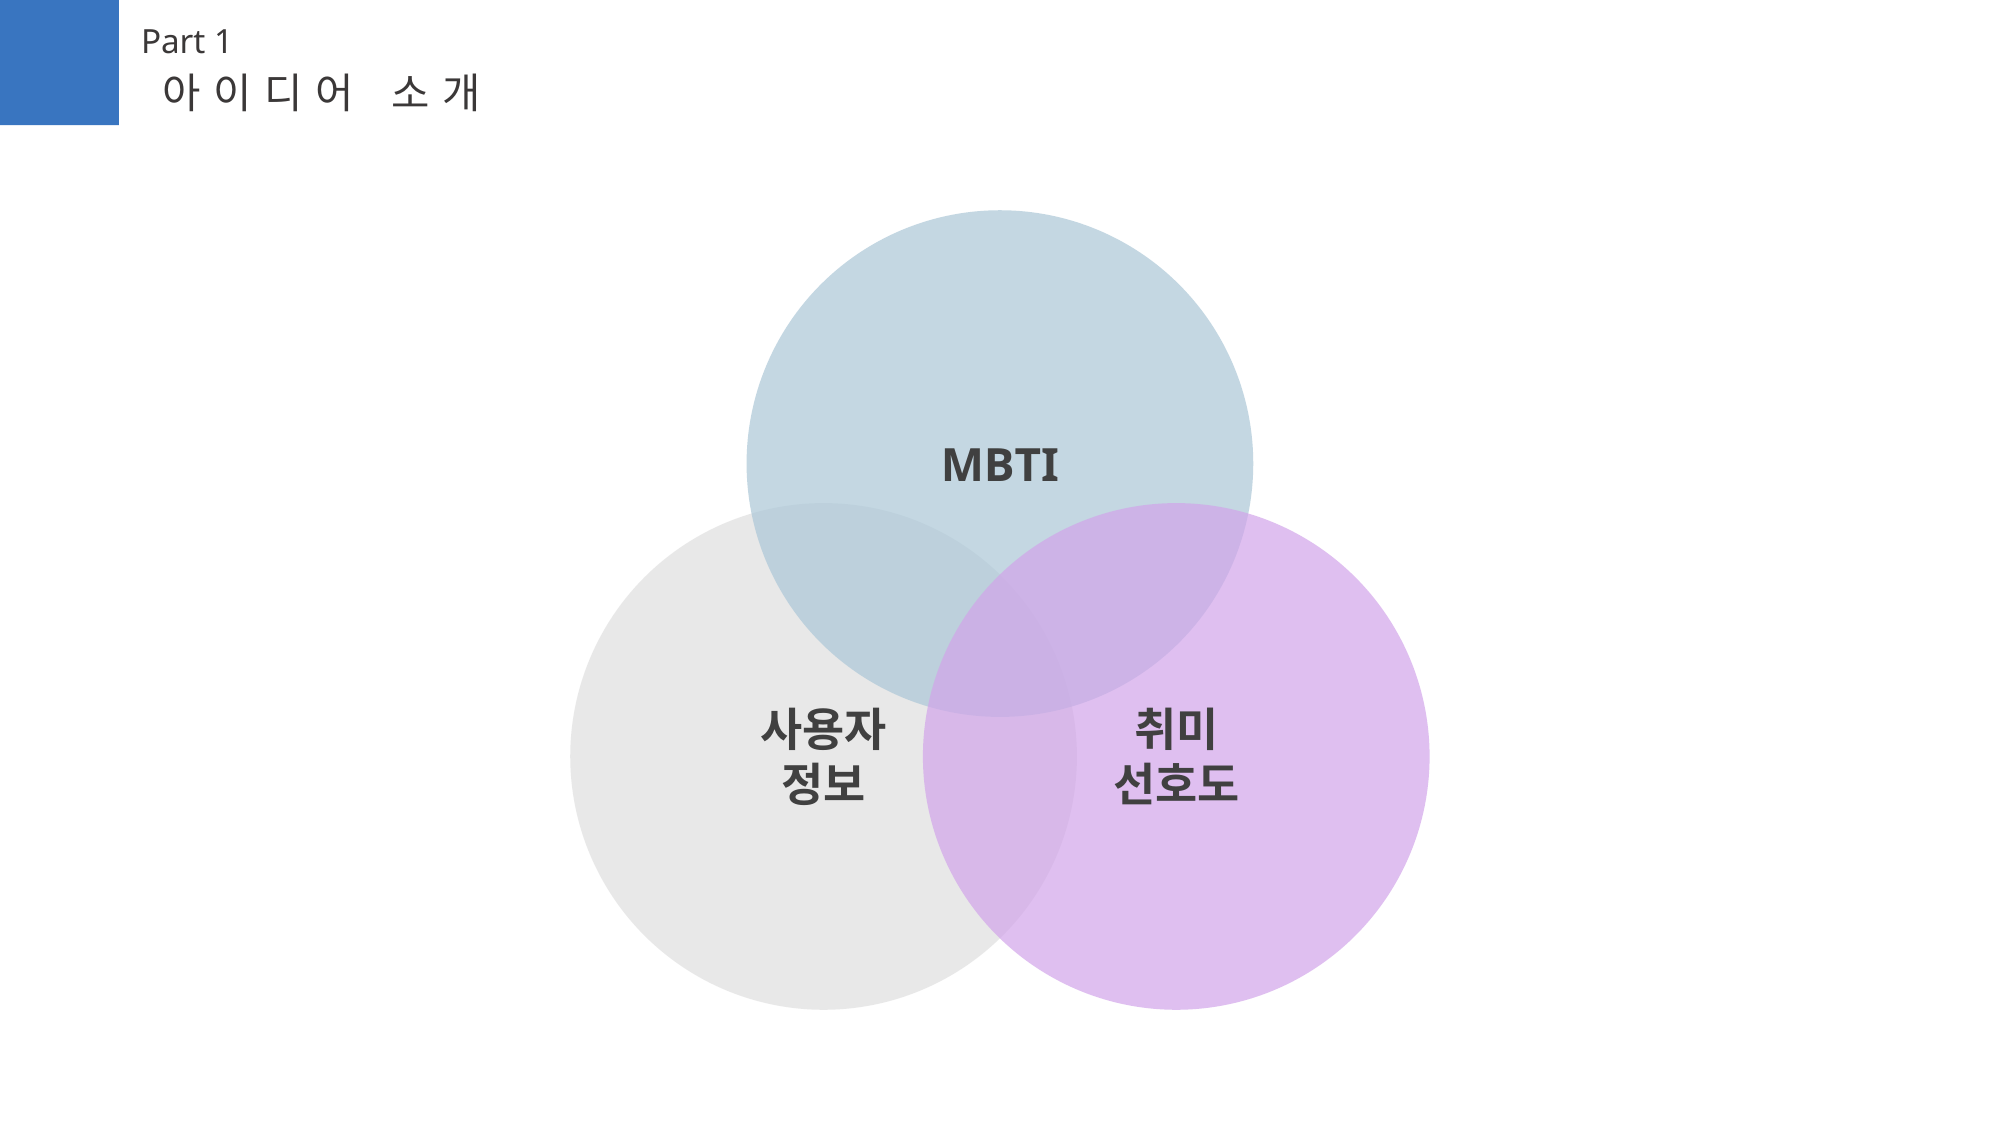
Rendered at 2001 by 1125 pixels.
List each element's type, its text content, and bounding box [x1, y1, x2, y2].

text_box [745, 209, 1255, 693]
text_box MBTI [788, 428, 1212, 499]
text_box [929, 502, 1431, 1011]
text_box 아이디어 소개 [148, 59, 496, 125]
text_box [0, 0, 120, 126]
text_box [569, 512, 1000, 1011]
text_box 사용자 정보 [612, 693, 964, 818]
text_box 취미 선호도 [964, 693, 1388, 818]
text_box Part 1 [126, 12, 248, 68]
